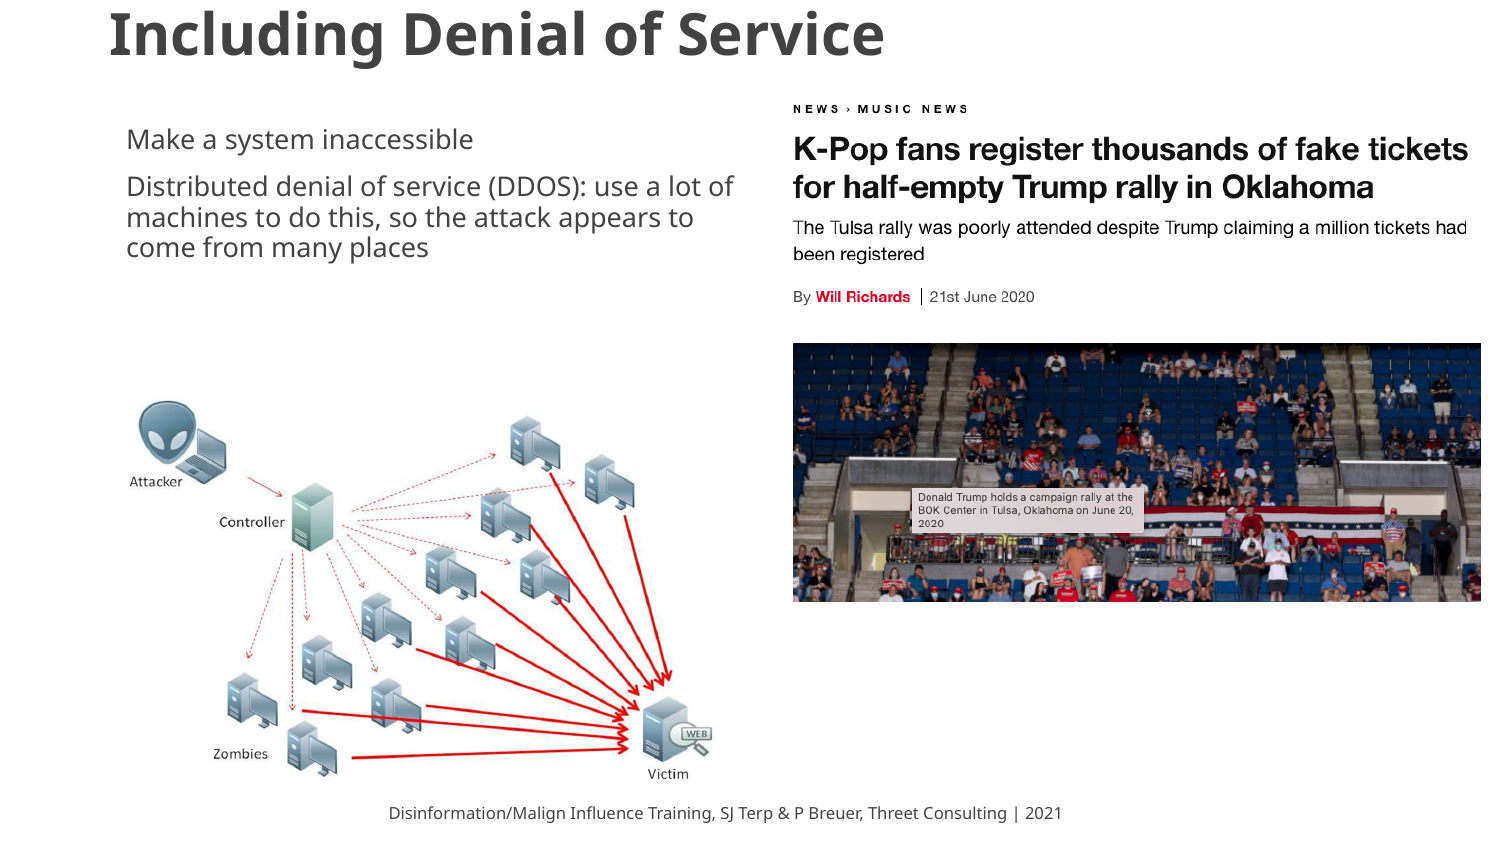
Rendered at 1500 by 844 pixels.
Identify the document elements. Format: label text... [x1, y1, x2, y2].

picture [120, 388, 720, 795]
title Including Denial of Service [104, 0, 1286, 90]
list Make a system inaccessible Distributed denial of service (DDOS): use a lot of machines to do this, so the attack appears to come from many places [120, 119, 760, 767]
picture [780, 89, 1484, 602]
